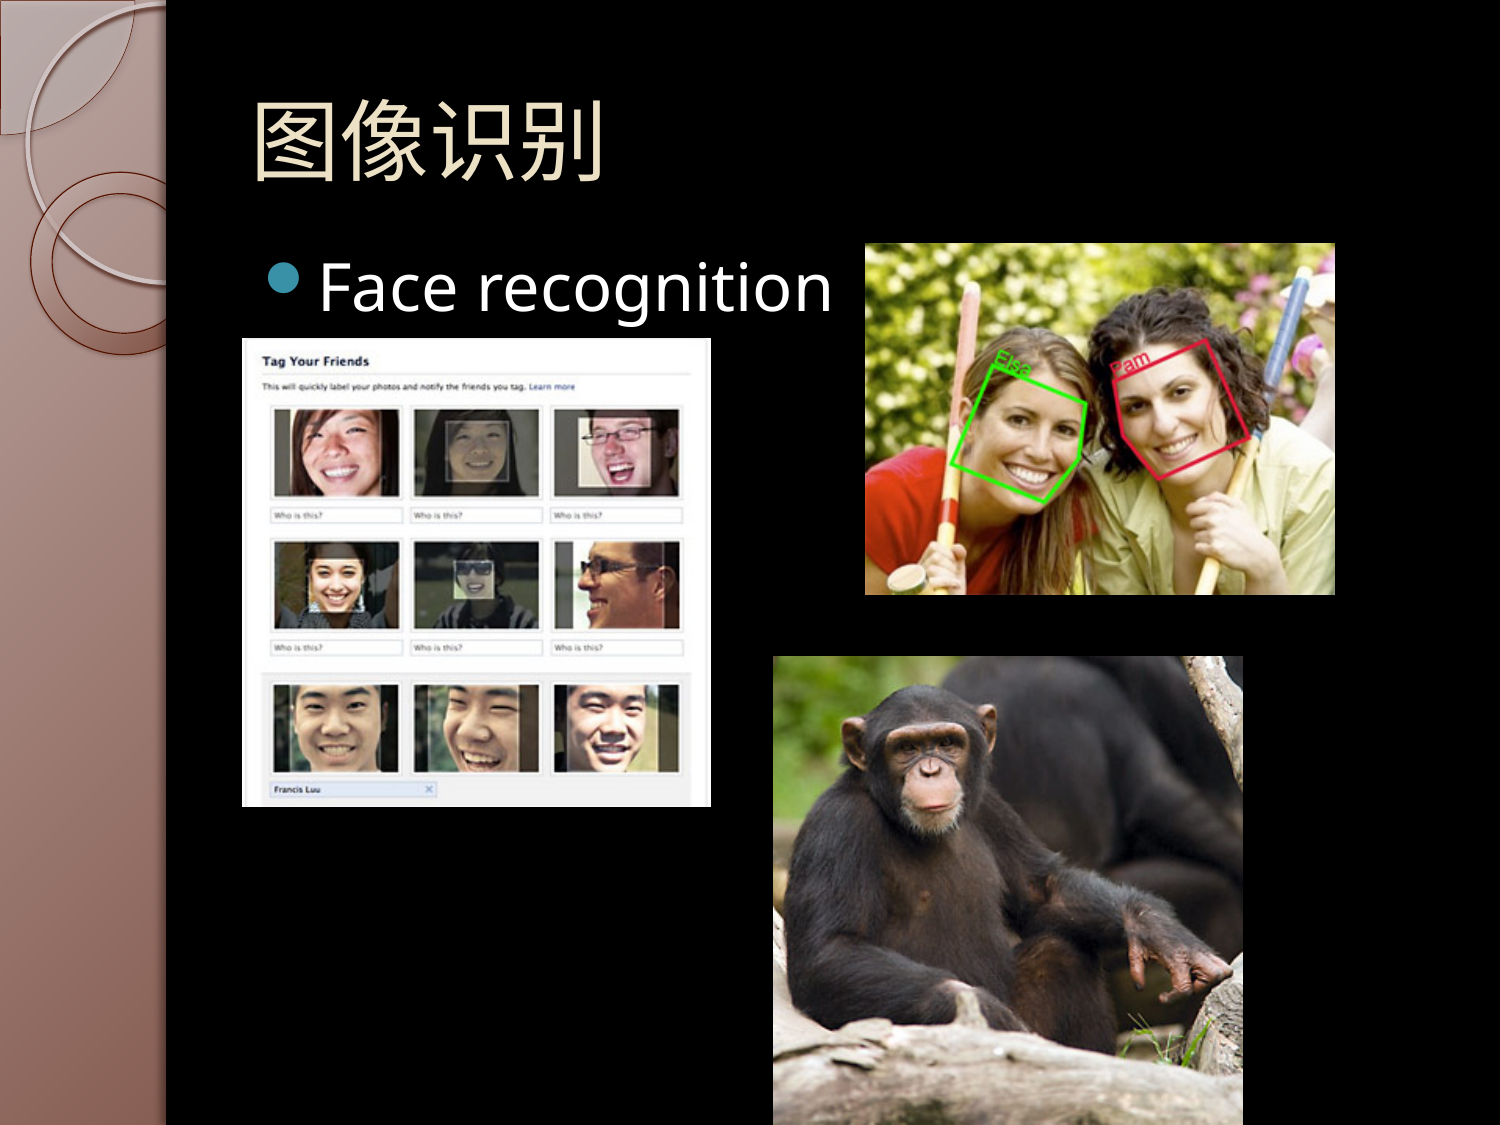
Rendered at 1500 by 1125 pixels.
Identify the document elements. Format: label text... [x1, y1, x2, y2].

picture [773, 655, 1243, 1125]
list Face recognition [235, 237, 1466, 1025]
picture [241, 337, 711, 808]
title 图像识别 [235, 45, 1466, 233]
picture [865, 243, 1335, 596]
